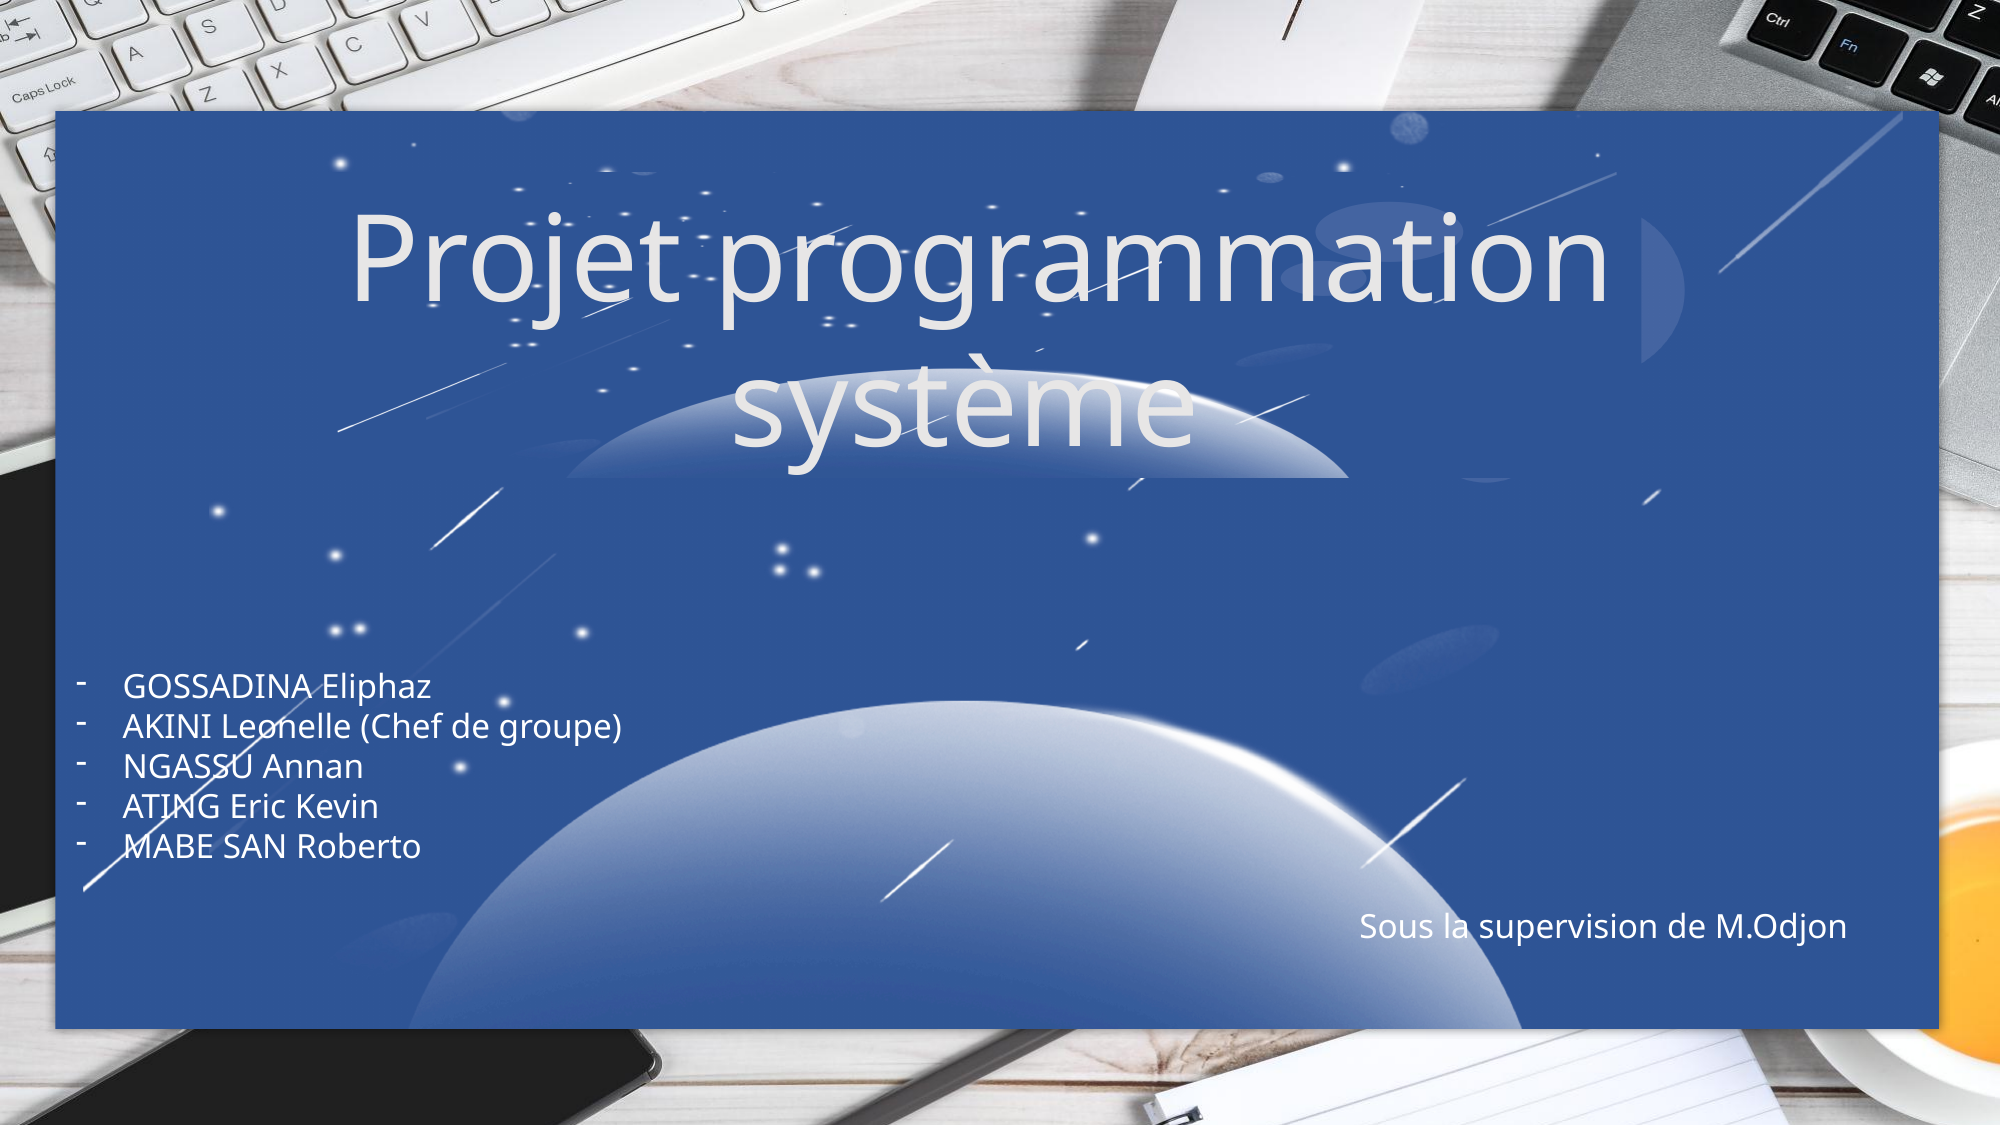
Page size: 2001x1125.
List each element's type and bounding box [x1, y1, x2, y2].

picture [0, 0, 2000, 1125]
text_box [55, 111, 1939, 1029]
